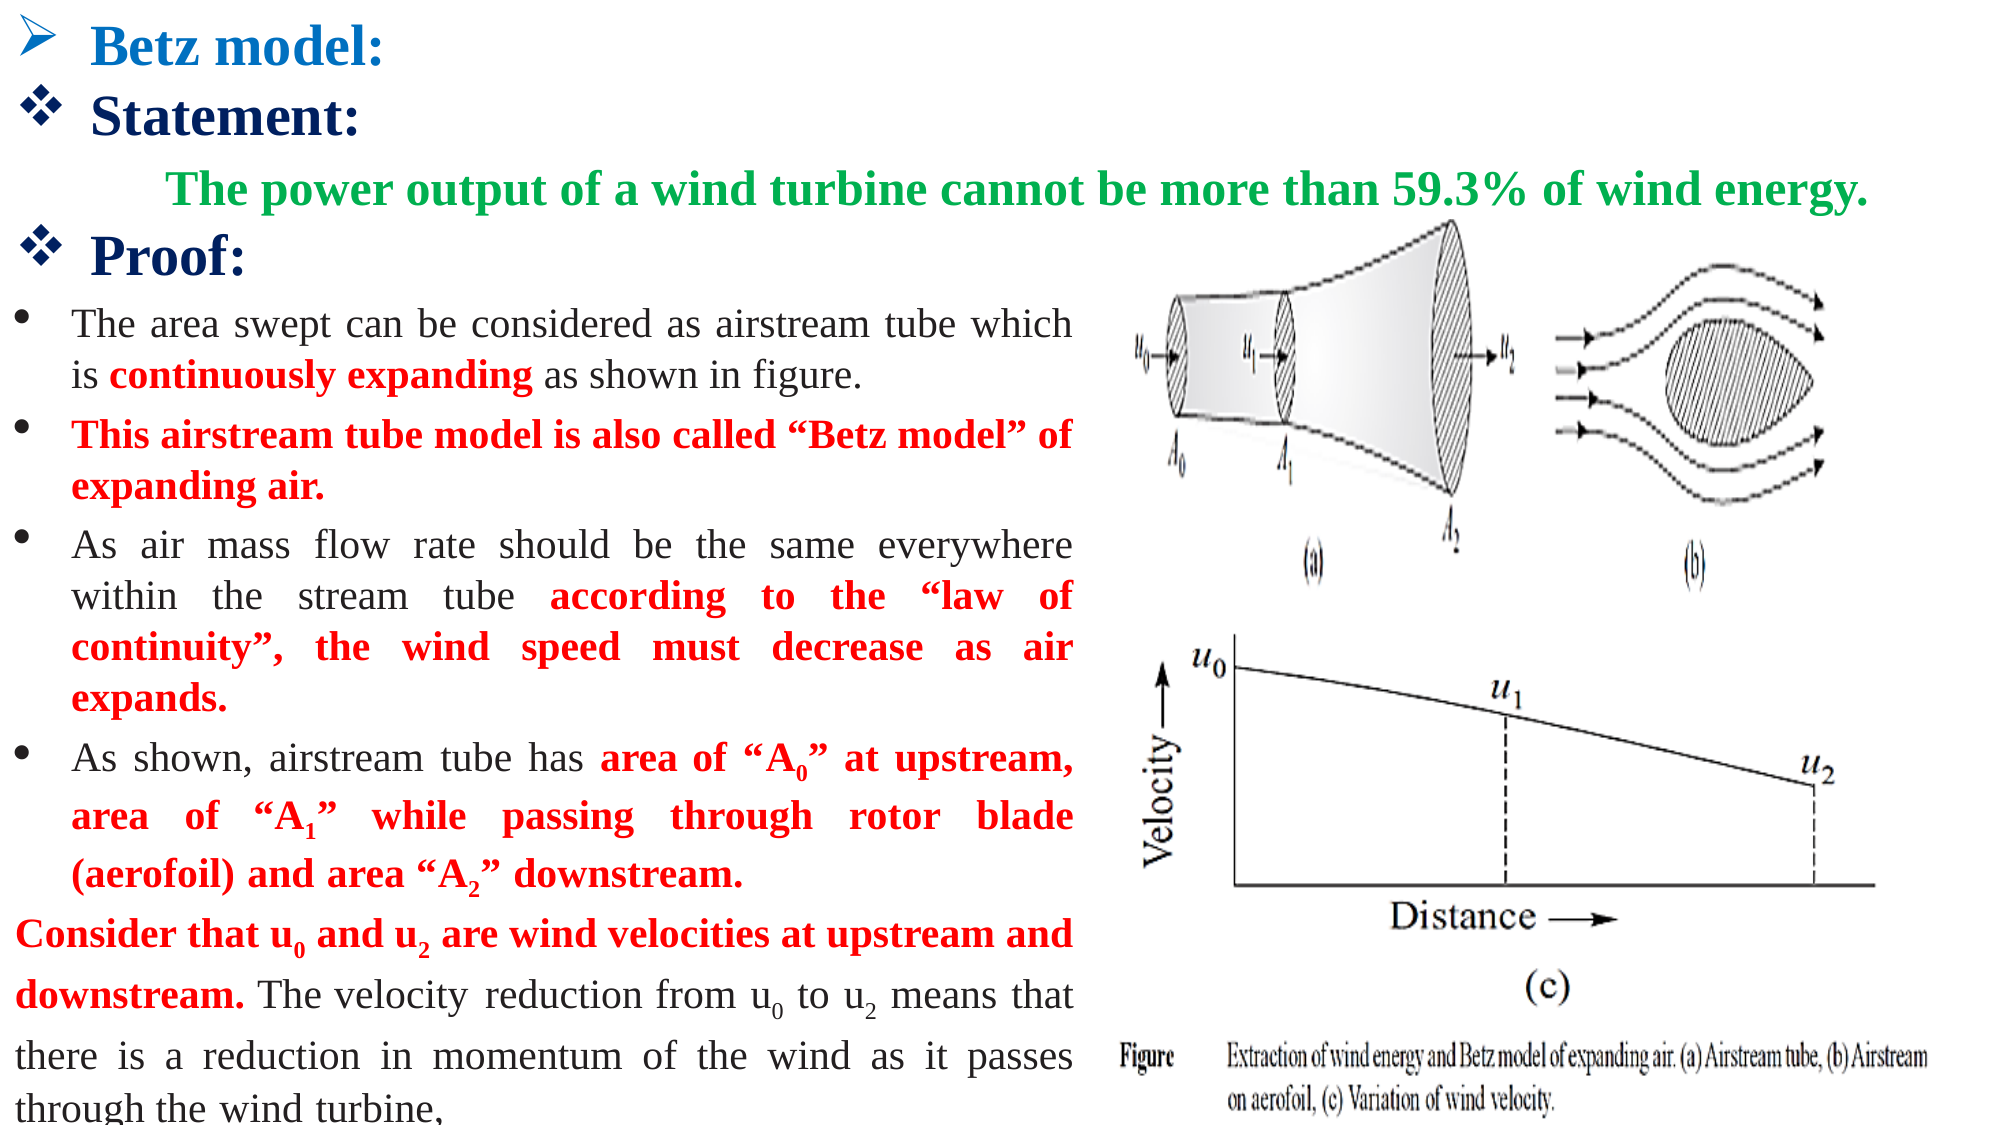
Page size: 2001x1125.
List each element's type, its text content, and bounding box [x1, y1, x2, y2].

text_box Betz model: Statement: The power output of a wind turbine cannot be more than 59.3% of wind energy. Proof: [0, 0, 2000, 410]
picture [1085, 219, 1965, 1124]
text_box The area swept can be considered as airstream tube which is continuously expanding as shown in figure. This airstream tube model is also called “Betz model” of expanding air. As air mass flow rate should be the same everywhere within the stream tube according to the “law of continuity”, the wind speed must decrease as air expands. As shown, airstream tube has area of “A0” at upstream, area of “A1” while passing through rotor blade (aerofoil) and area “A2” downstream. Consider that u0 and u2 are wind velocities at upstream and downstream. The velocity reduction from u0 to u2 means that there is a reduction in momentum of the wind as it passes through the wind turbine, [0, 287, 1134, 1125]
